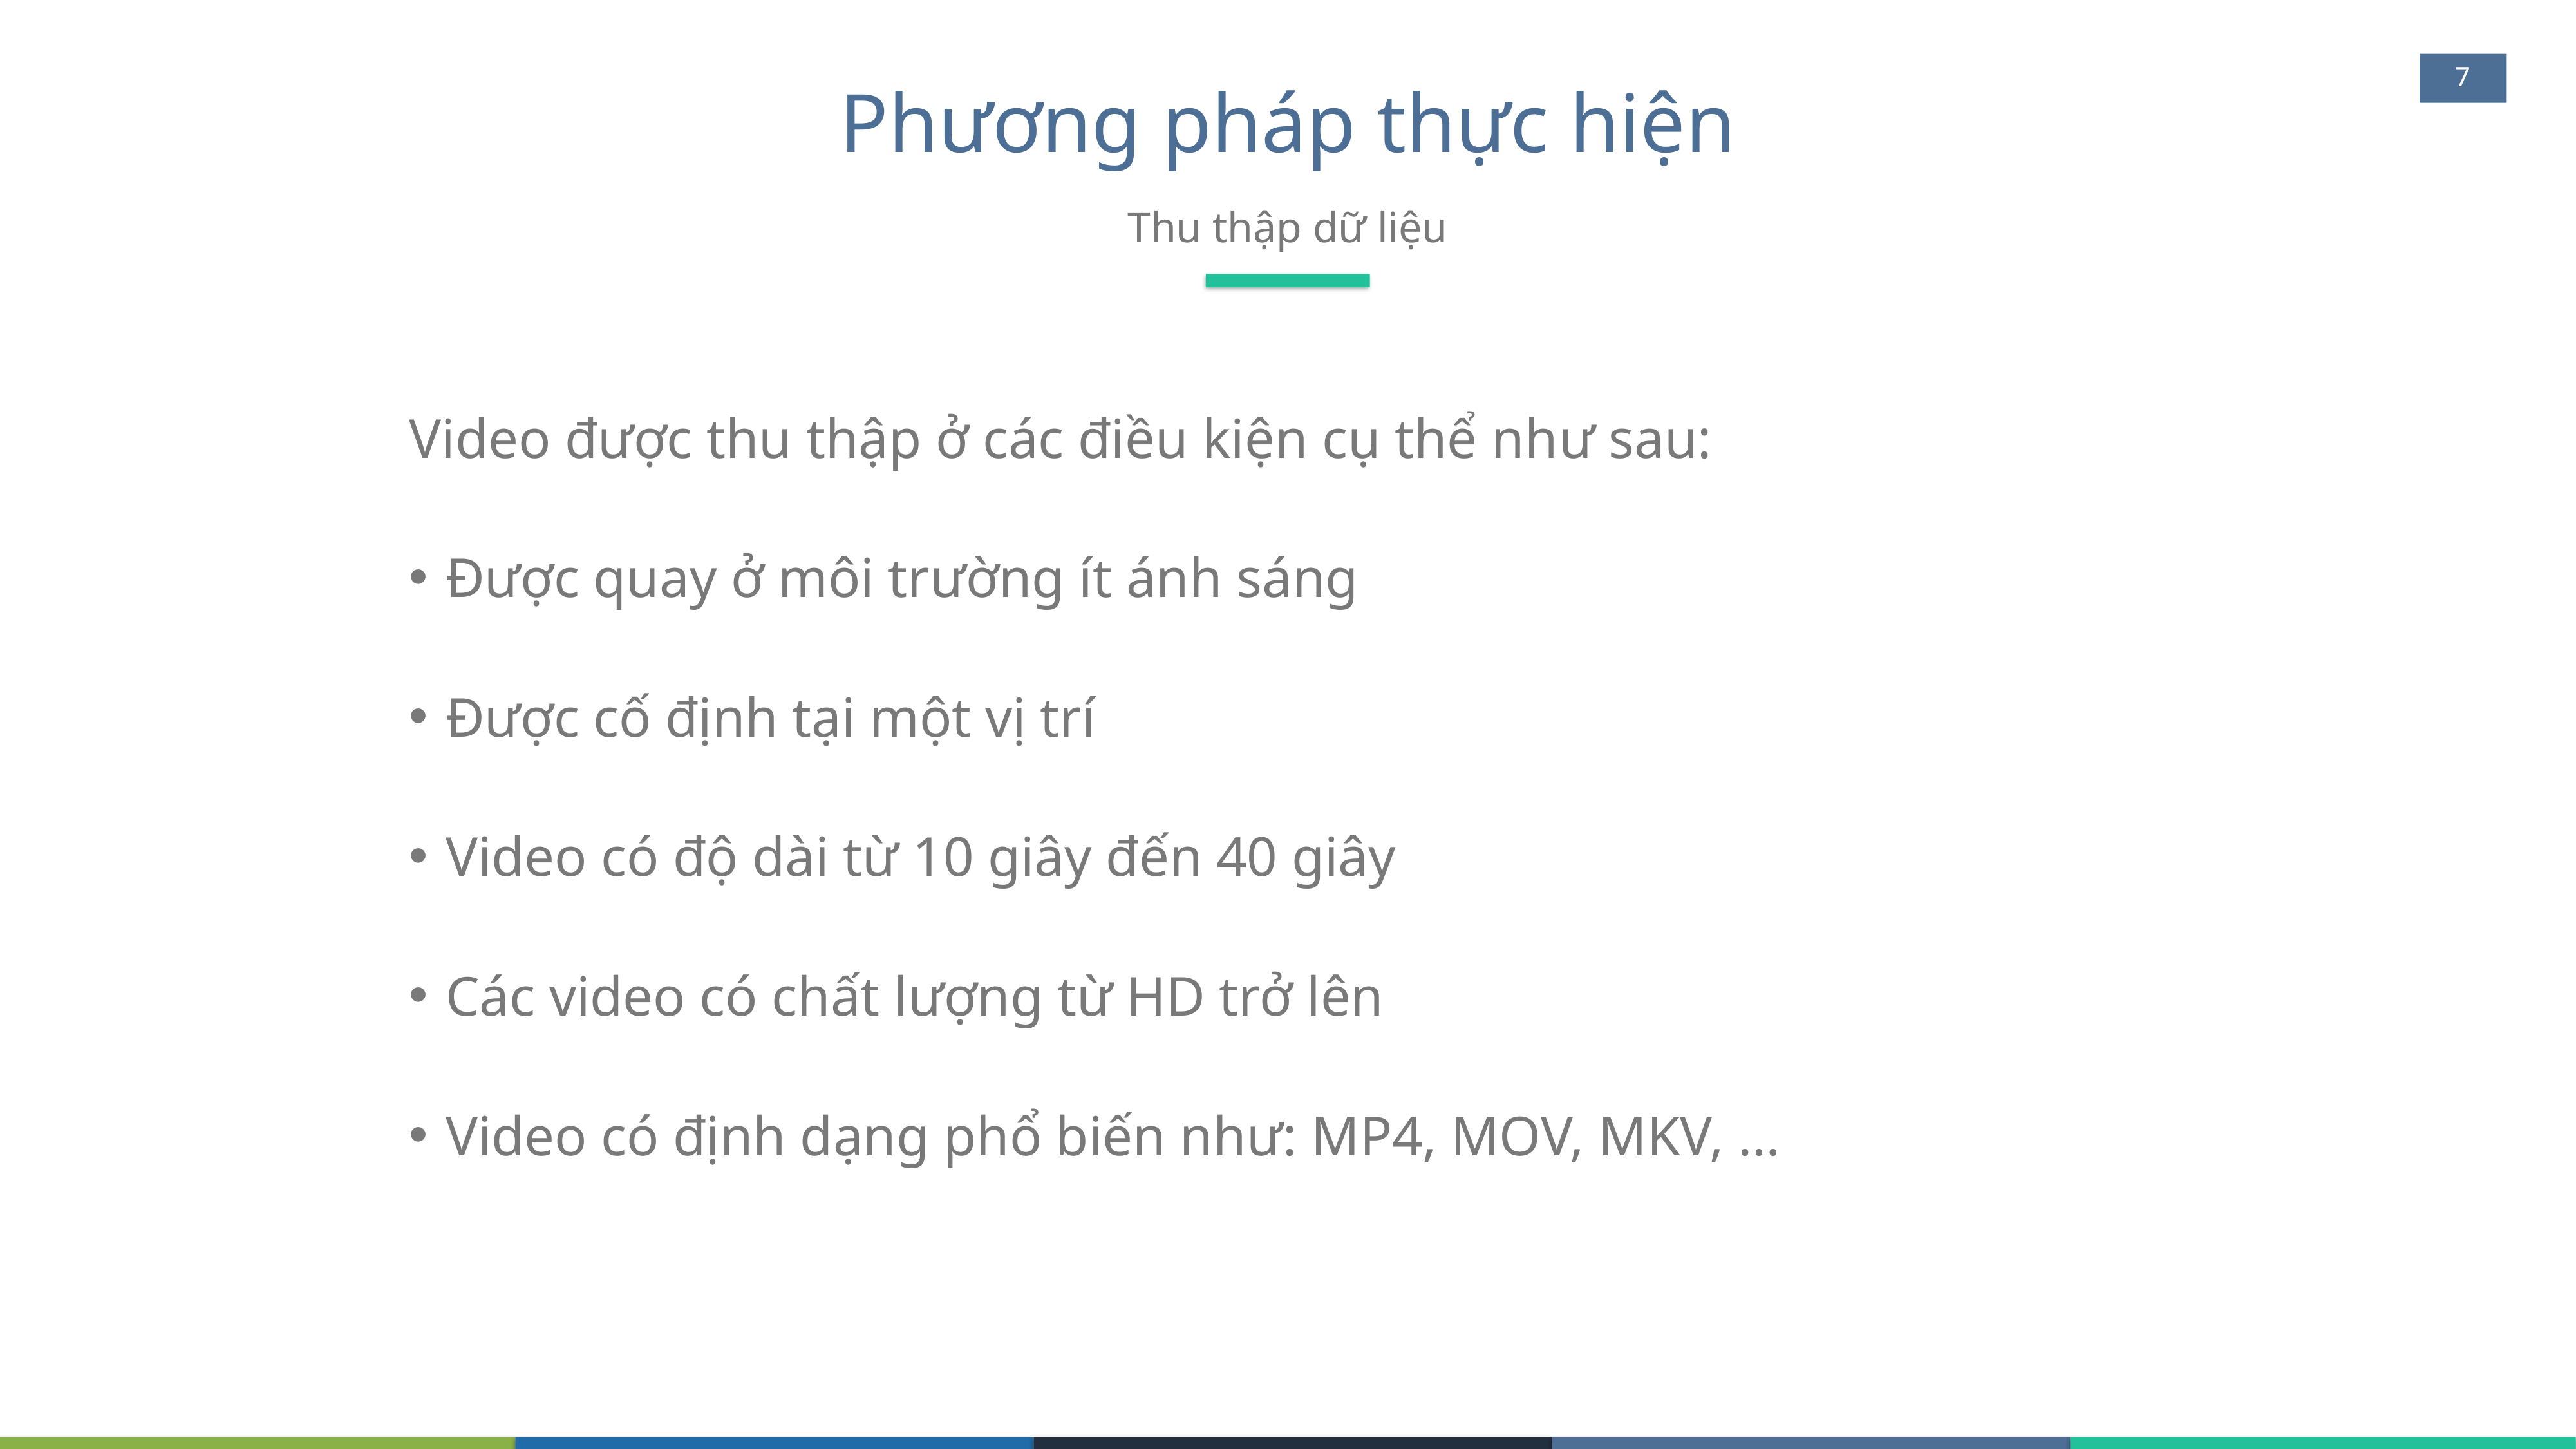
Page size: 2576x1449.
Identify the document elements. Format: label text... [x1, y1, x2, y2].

title Phương pháp thực hiện [193, 60, 2383, 180]
text_box [1205, 273, 1370, 288]
text_box Thu thập dữ liệu [672, 180, 1904, 269]
slide_number 7 [2420, 53, 2507, 103]
subtitle Video được thu thập ở các điều kiện cụ thể như sau: Được quay ở môi trường ít ánh sáng Được cố định tại một vị trí Video có độ dài từ 10 giây đến 40 giây Các video có chất lượng từ HD trở lên Video có định dạng phổ biến như: MP4, MOV, MKV, … [386, 328, 2190, 1205]
